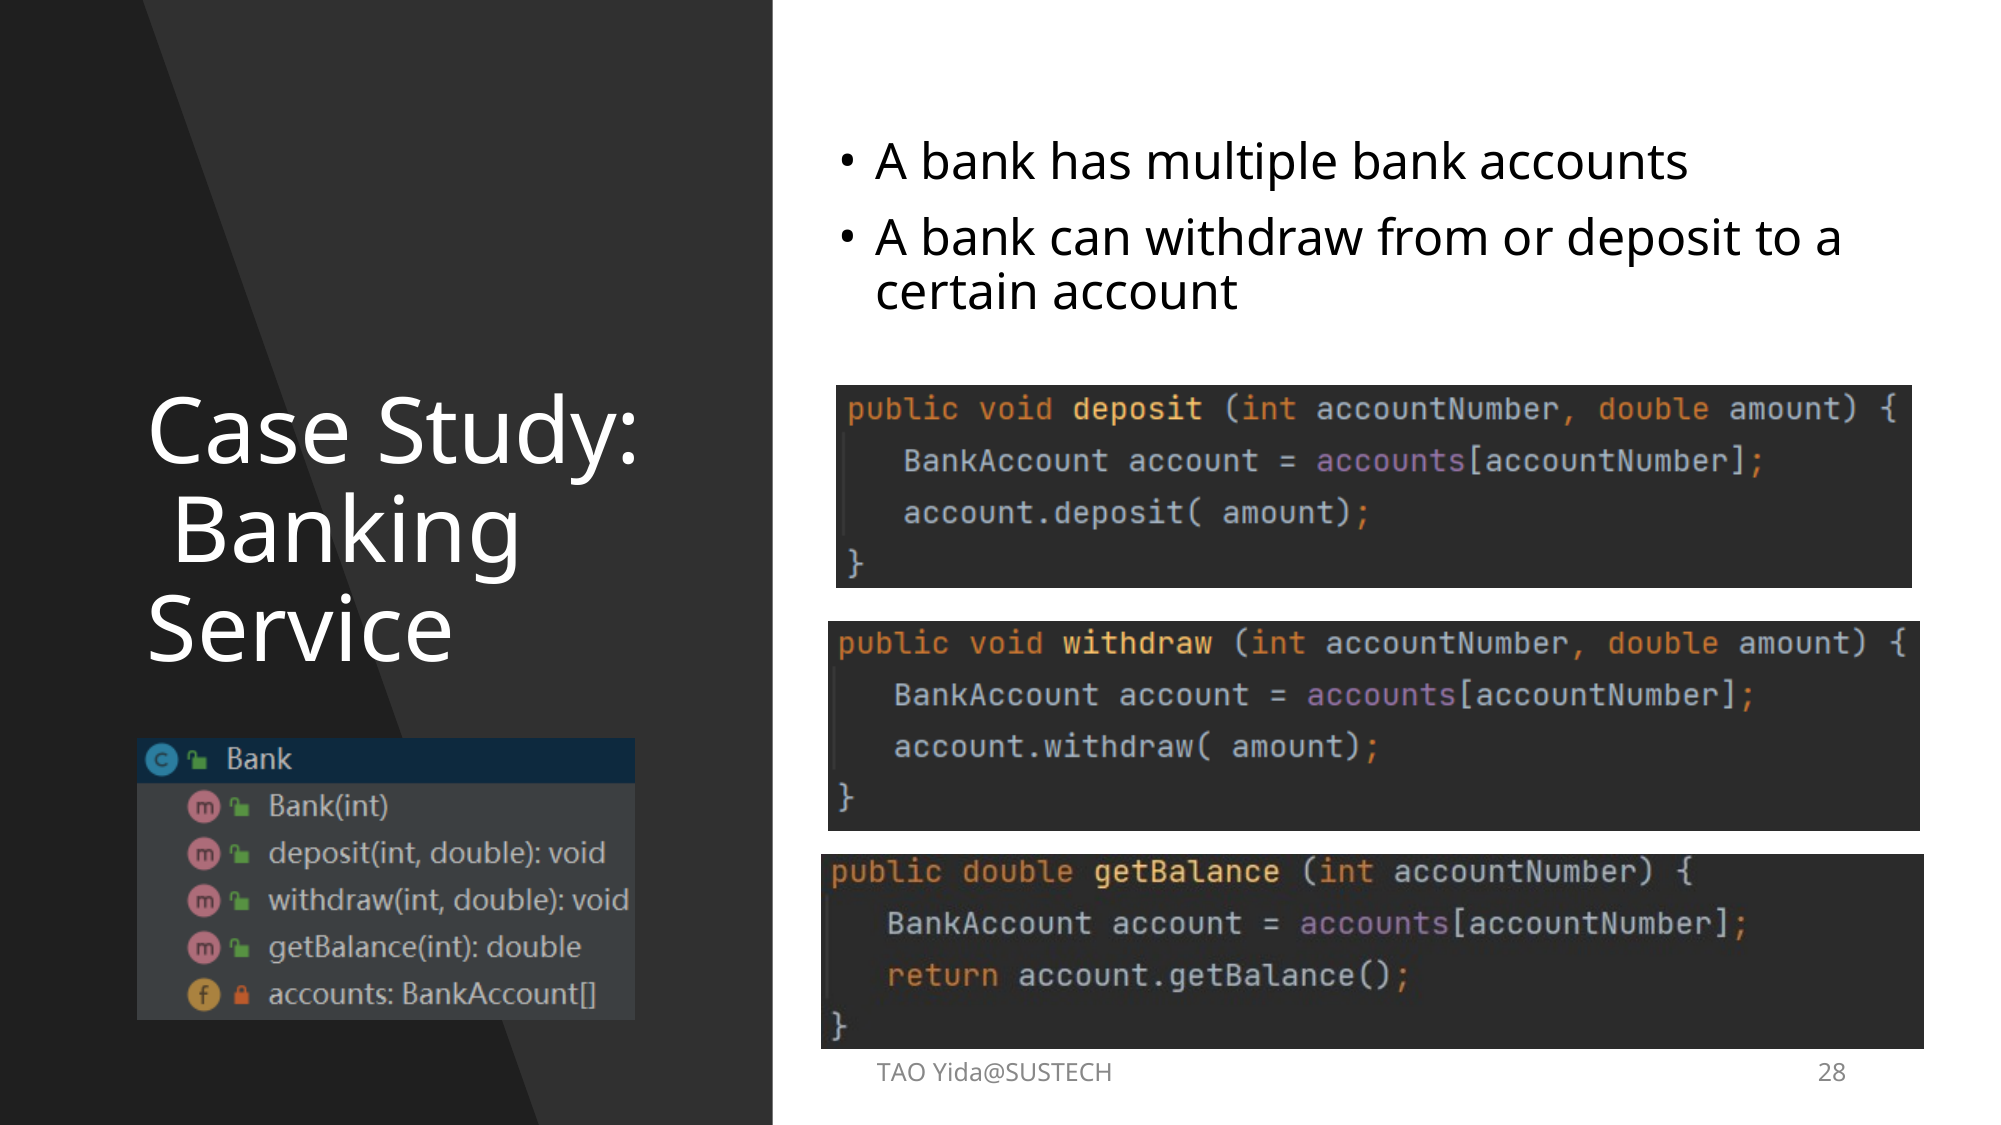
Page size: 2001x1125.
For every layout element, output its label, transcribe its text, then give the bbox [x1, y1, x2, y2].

text_box A bank has multiple bank accounts A bank can withdraw from or deposit to a certain account [836, 112, 1876, 320]
picture [137, 738, 635, 1021]
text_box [0, 0, 773, 1125]
picture [836, 385, 1912, 588]
slide_number 28 [1811, 1058, 1854, 1125]
picture [821, 854, 1924, 1049]
text_box TAO Yida@SUSTECH [874, 1058, 1126, 1087]
picture [828, 621, 1920, 832]
